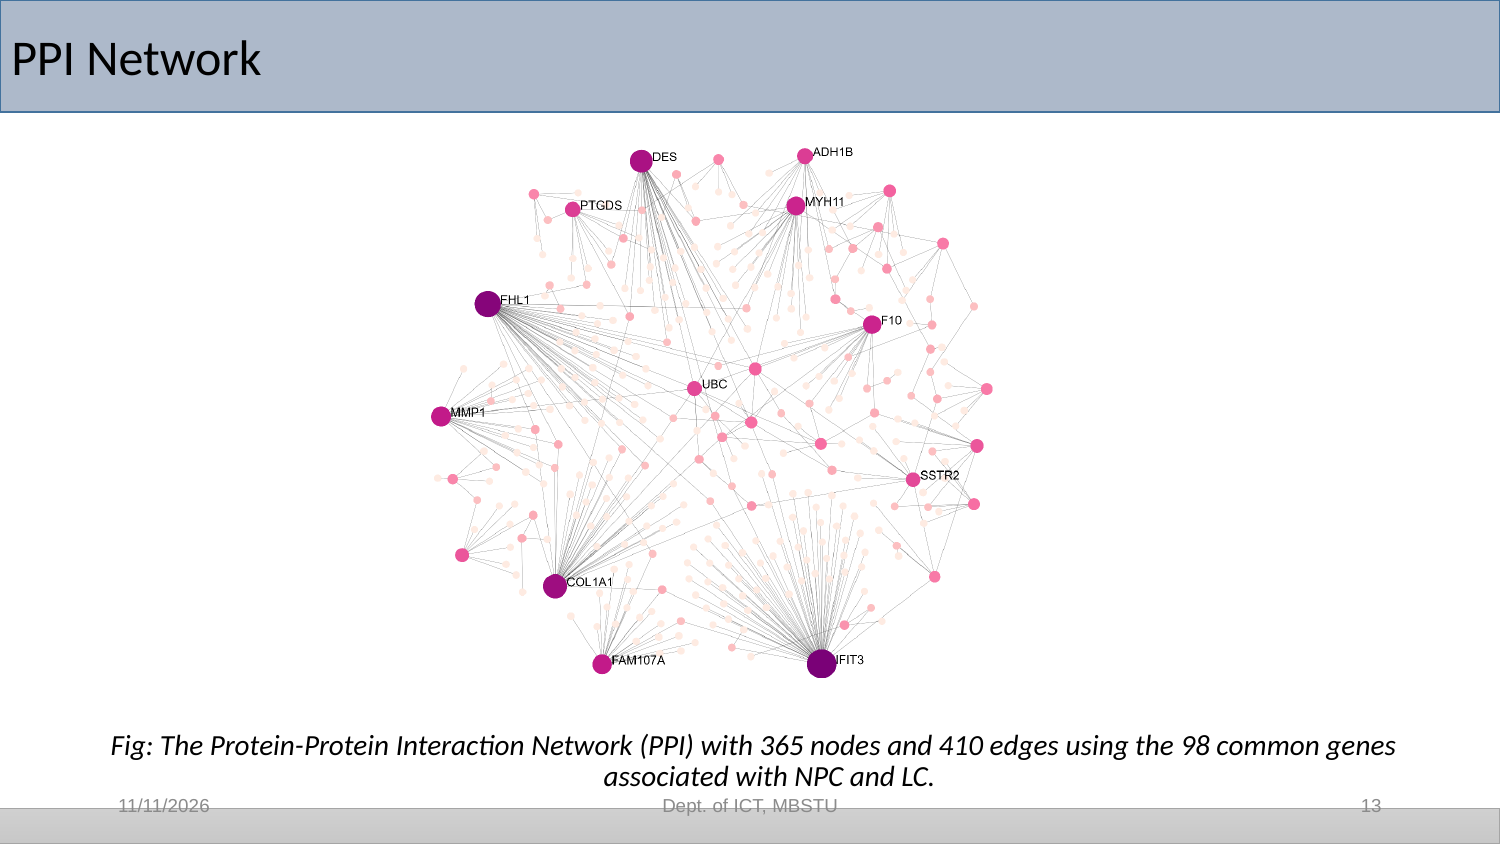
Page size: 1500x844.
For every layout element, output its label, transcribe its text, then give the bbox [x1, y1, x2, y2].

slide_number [103, 782, 441, 827]
text_box [0, 808, 1500, 844]
text_box PPI Network [0, 0, 1500, 113]
title Fig: The Protein-Protein Interaction Network (PPI) with 365 nodes and 410 edges using the 98 common genes associated with NPC and LC. [93, 731, 1446, 808]
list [304, 142, 1119, 678]
footer Dept. of ICT, MBSTU [496, 782, 1004, 827]
slide_number 13 [1059, 782, 1397, 827]
